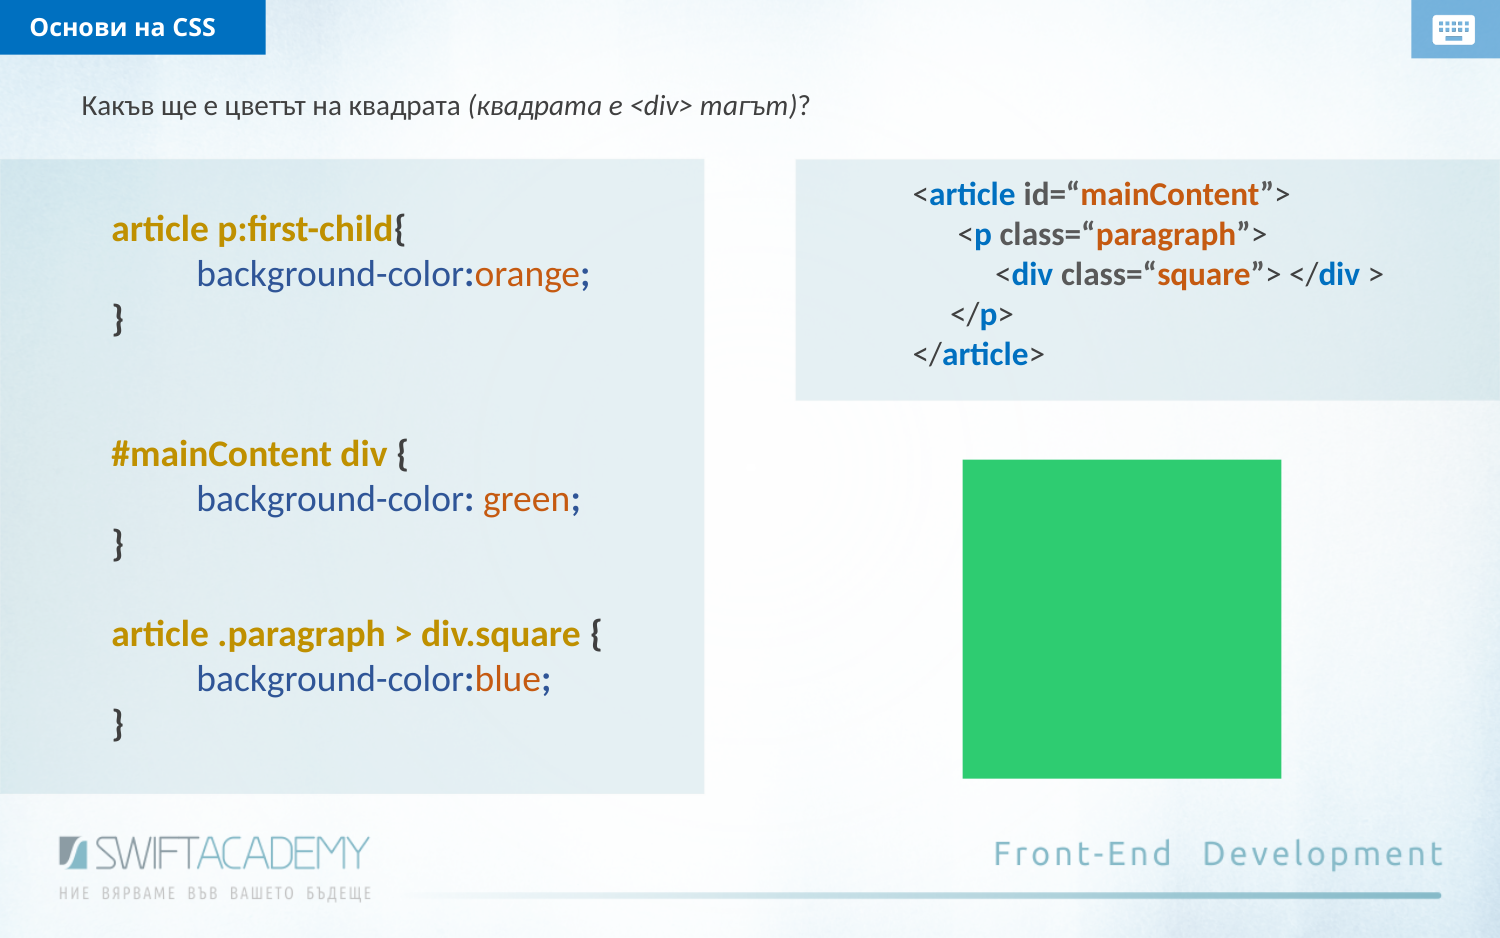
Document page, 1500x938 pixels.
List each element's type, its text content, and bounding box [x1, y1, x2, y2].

text_box [962, 459, 1283, 780]
text_box [1410, 0, 1500, 59]
text_box Основи на CSS [14, 4, 266, 49]
text_box [0, 158, 705, 795]
text_box [0, 0, 267, 56]
text_box [0, 0, 1500, 938]
text_box article p:first-child{ background-color:orange; } #mainContent div { background-color: green; } article .paragraph > div.square { background-color:blue; } [96, 196, 627, 751]
text_box [794, 158, 1500, 402]
text_box <article id=“mainContent”> <p class=“paragraph”> <div class=“square”> </div > </p> </article> [897, 165, 1459, 380]
picture [1428, 4, 1479, 55]
text_box Какъв ще е цветът на квадрата (квадрата е <div> тагът)? [66, 78, 1426, 129]
